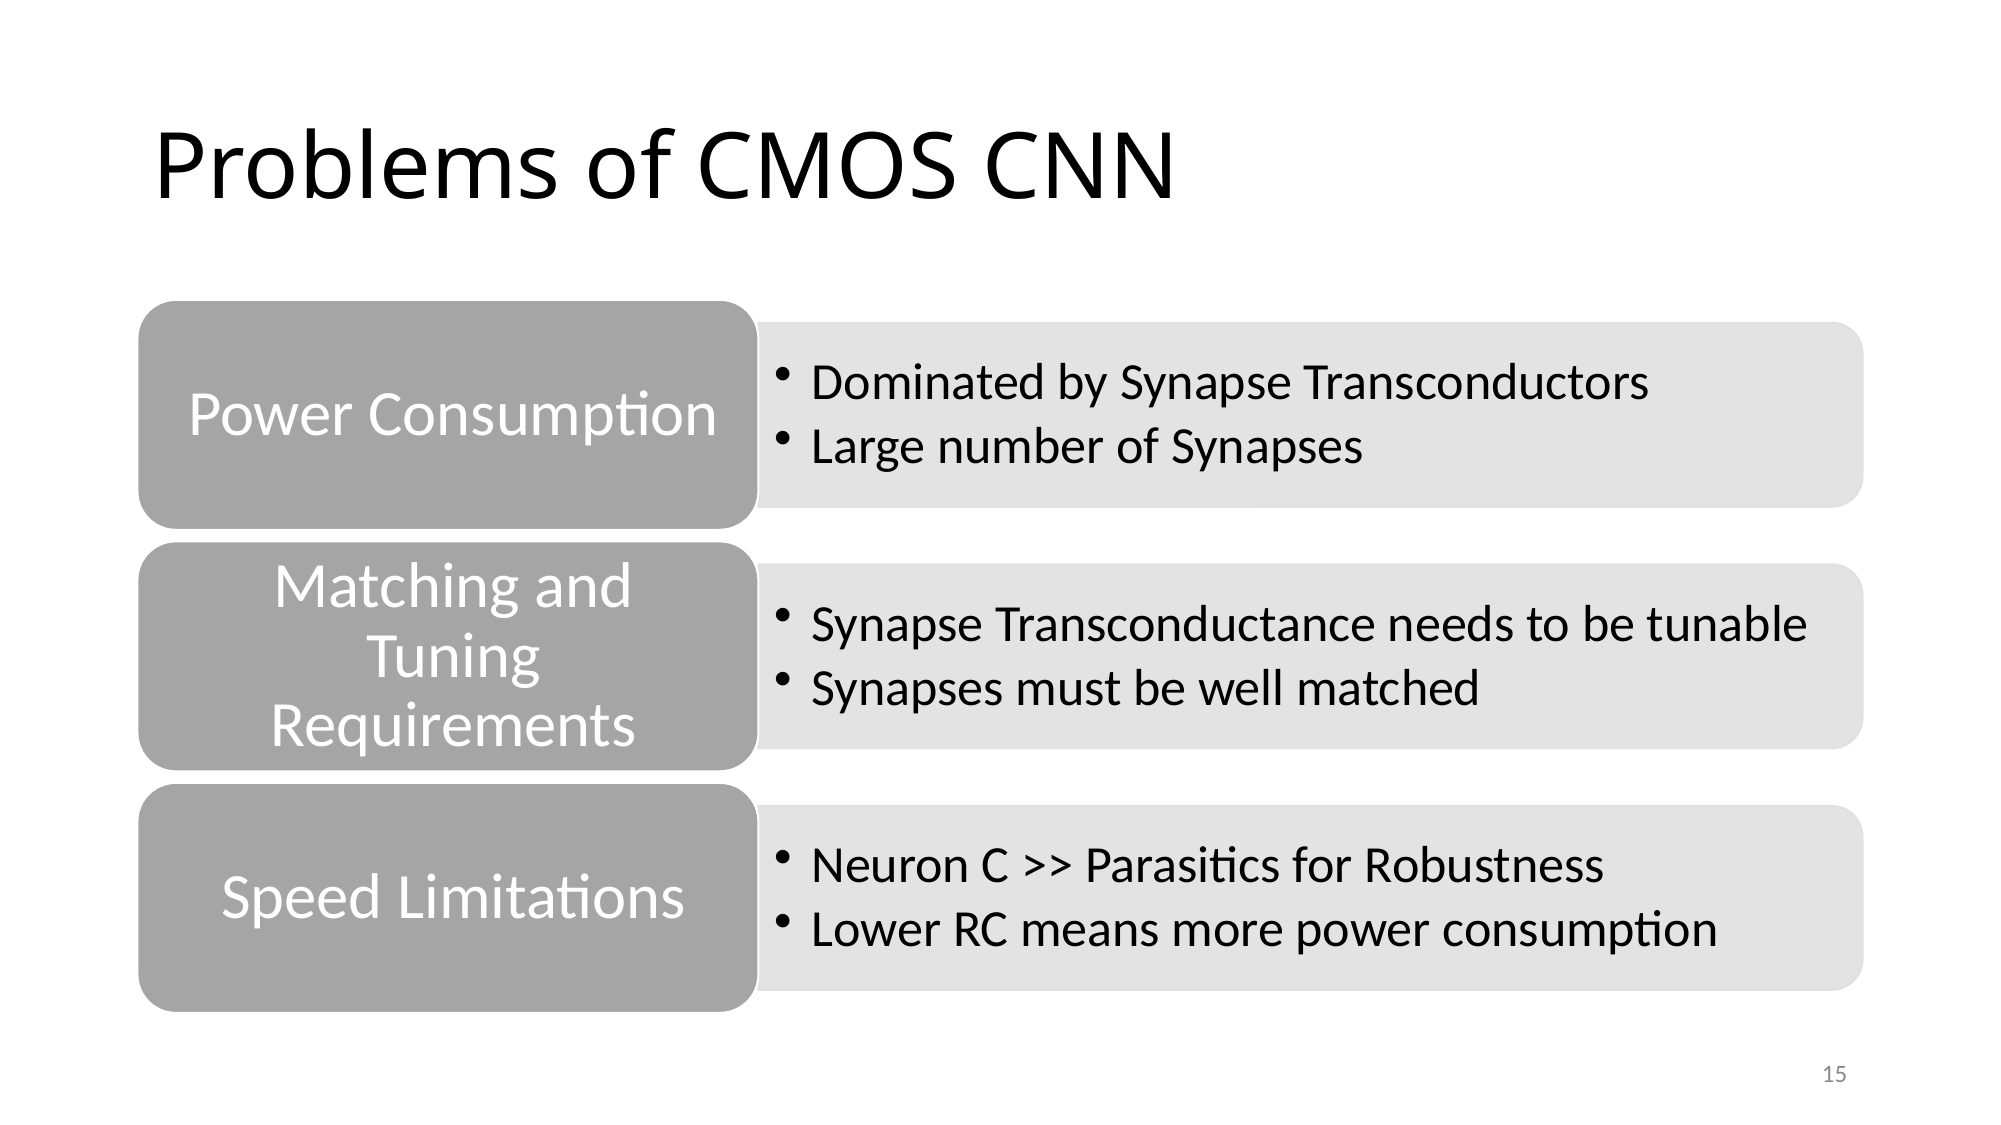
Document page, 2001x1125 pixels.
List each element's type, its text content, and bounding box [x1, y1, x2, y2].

slide_number 15 [1412, 1042, 1863, 1103]
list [137, 299, 1863, 1014]
title Problems of CMOS CNN [137, 59, 1863, 278]
